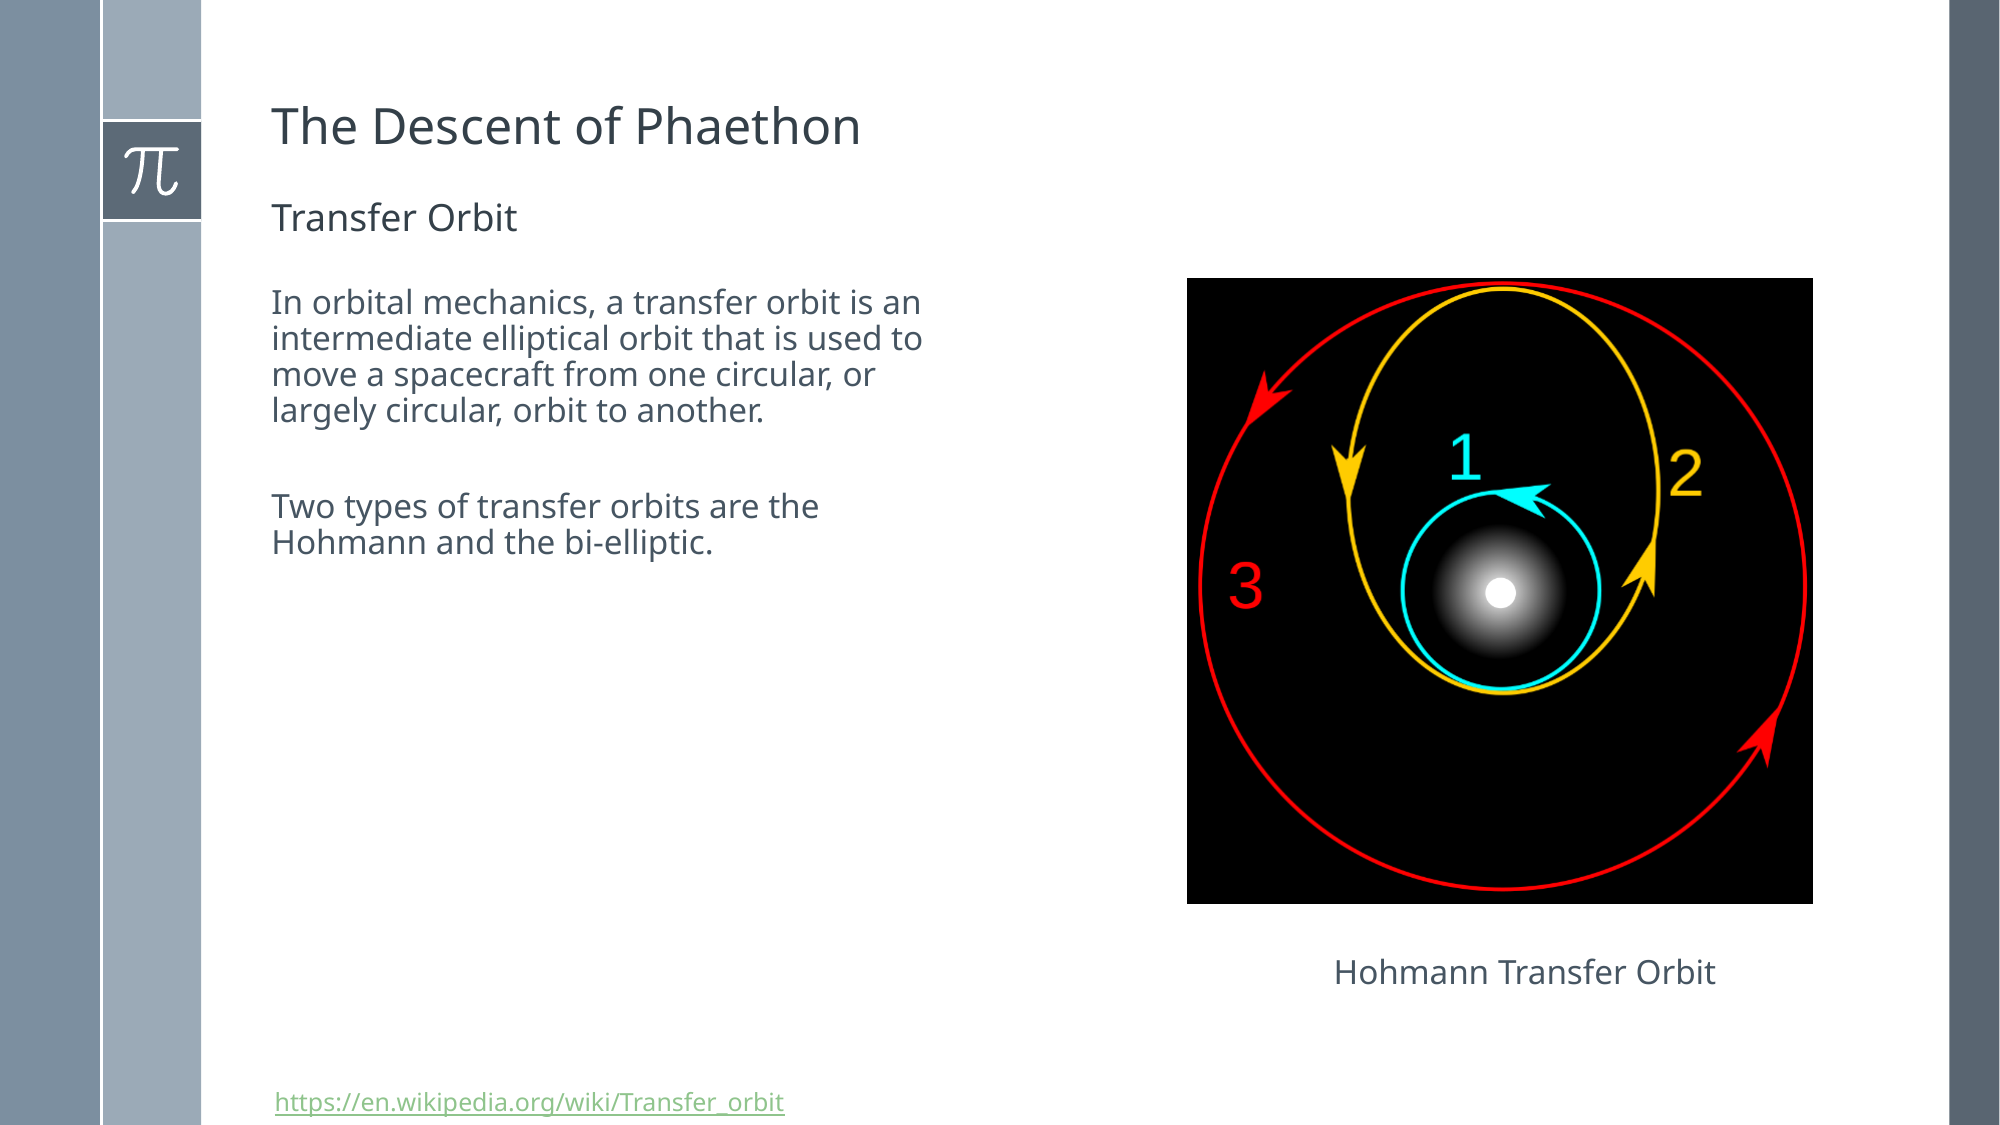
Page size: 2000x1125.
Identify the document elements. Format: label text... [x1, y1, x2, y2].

text_box In orbital mechanics, a transfer orbit is an intermediate elliptical orbit that is used to move a spacecraft from one circular, or largely circular, orbit to another. Two types of transfer orbits are the Hohmann and the bi-elliptic. [256, 278, 1000, 1029]
text_box https://en.wikipedia.org/wiki/Transfer_orbit [259, 1079, 1862, 1125]
text_box Transfer Orbit [256, 162, 1862, 247]
title The Descent of Phaethon [256, 96, 1862, 162]
text_box Hohmann Transfer Orbit [1318, 943, 1732, 999]
picture [1187, 278, 1813, 904]
